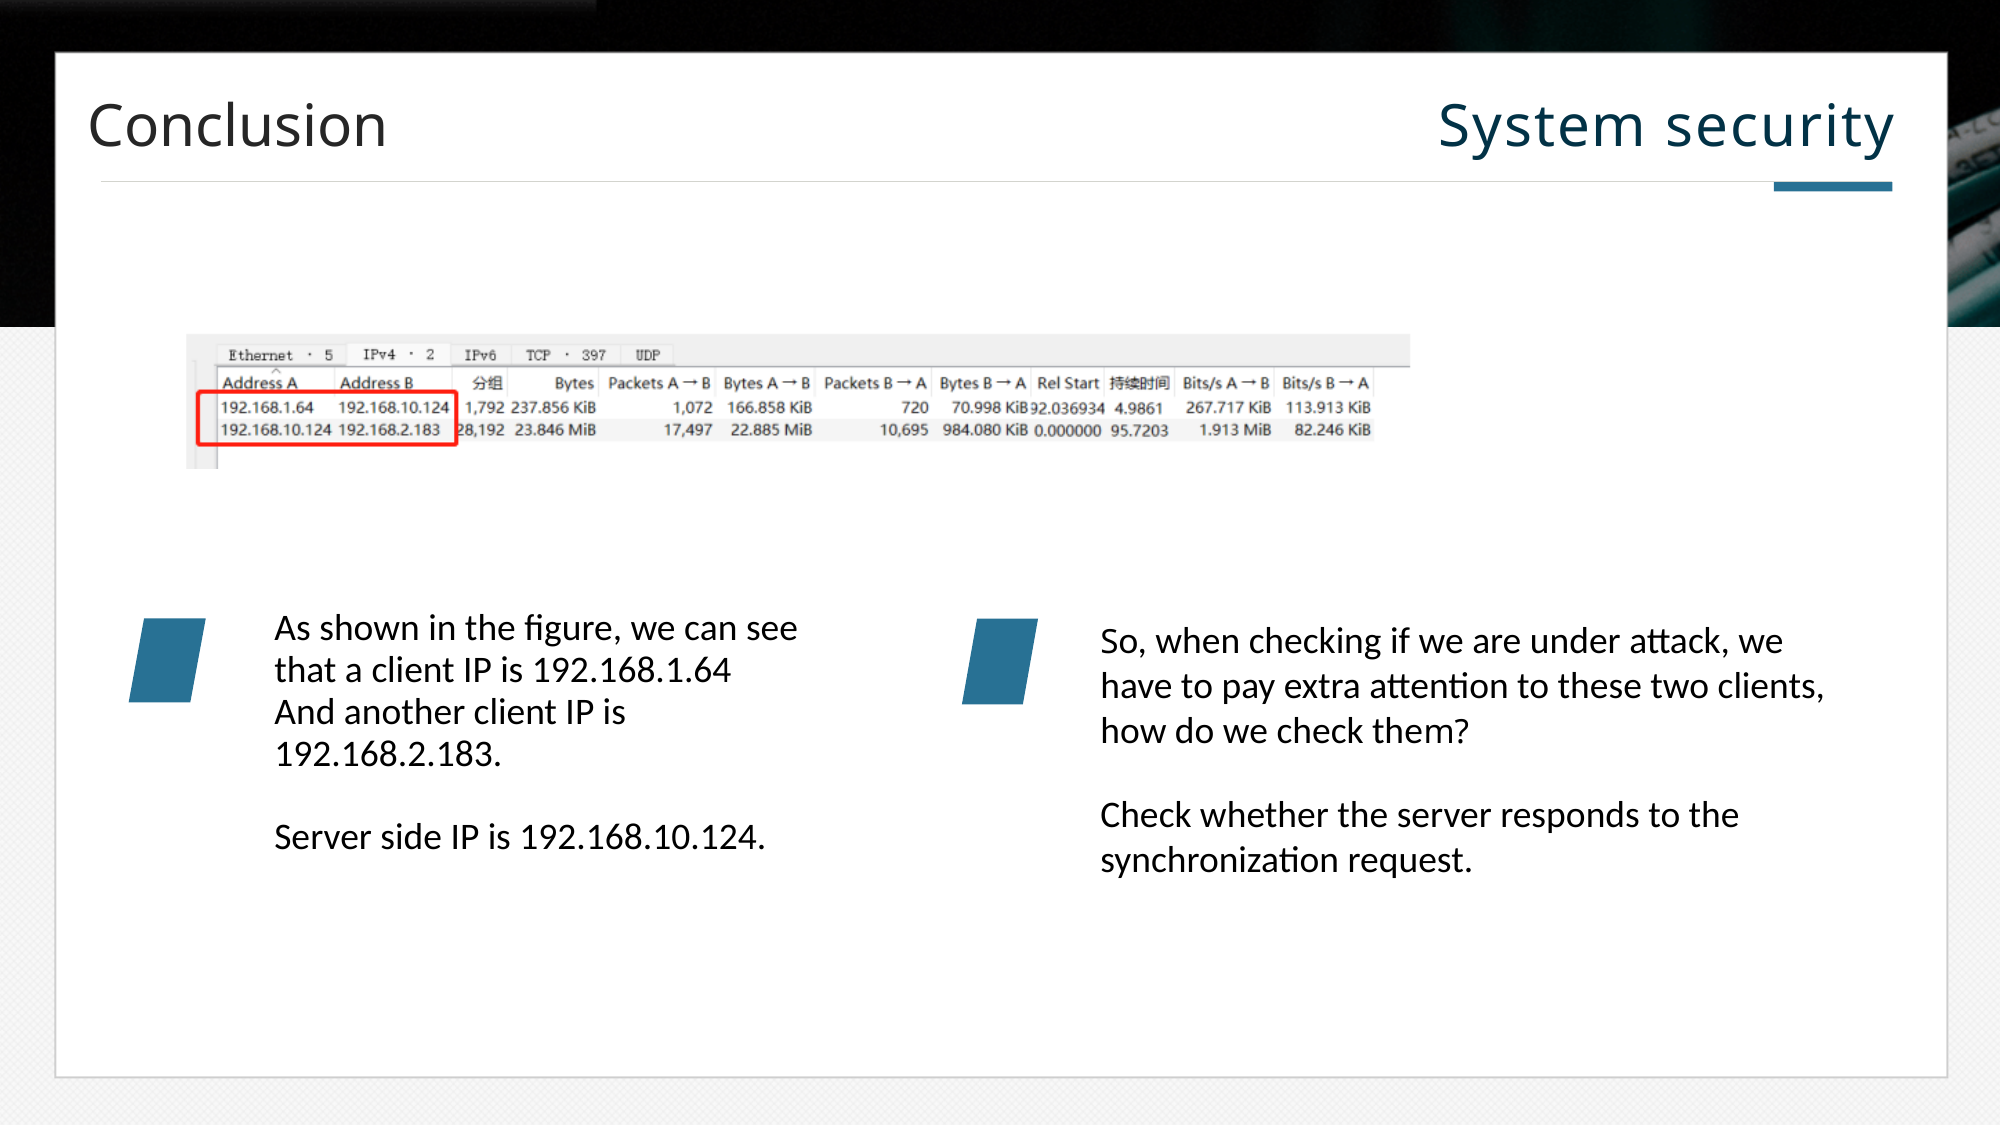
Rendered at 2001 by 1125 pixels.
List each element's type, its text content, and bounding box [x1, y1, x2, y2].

text_box System security [1423, 80, 1910, 166]
text_box As shown in the figure, we can see that a client IP is 192.168.1.64 And another client IP is 192.168.2.183. Server side IP is 192.168.10.124. [259, 599, 877, 825]
text_box Conclusion [72, 80, 404, 166]
text_box So, when checking if we are under attack, we have to pay extra attention to these two clients, how do we check them? Check whether the server responds to the synchronization request. [1085, 608, 1868, 894]
picture [0, 0, 2000, 1125]
text_box [960, 617, 1040, 706]
text_box [127, 617, 207, 704]
